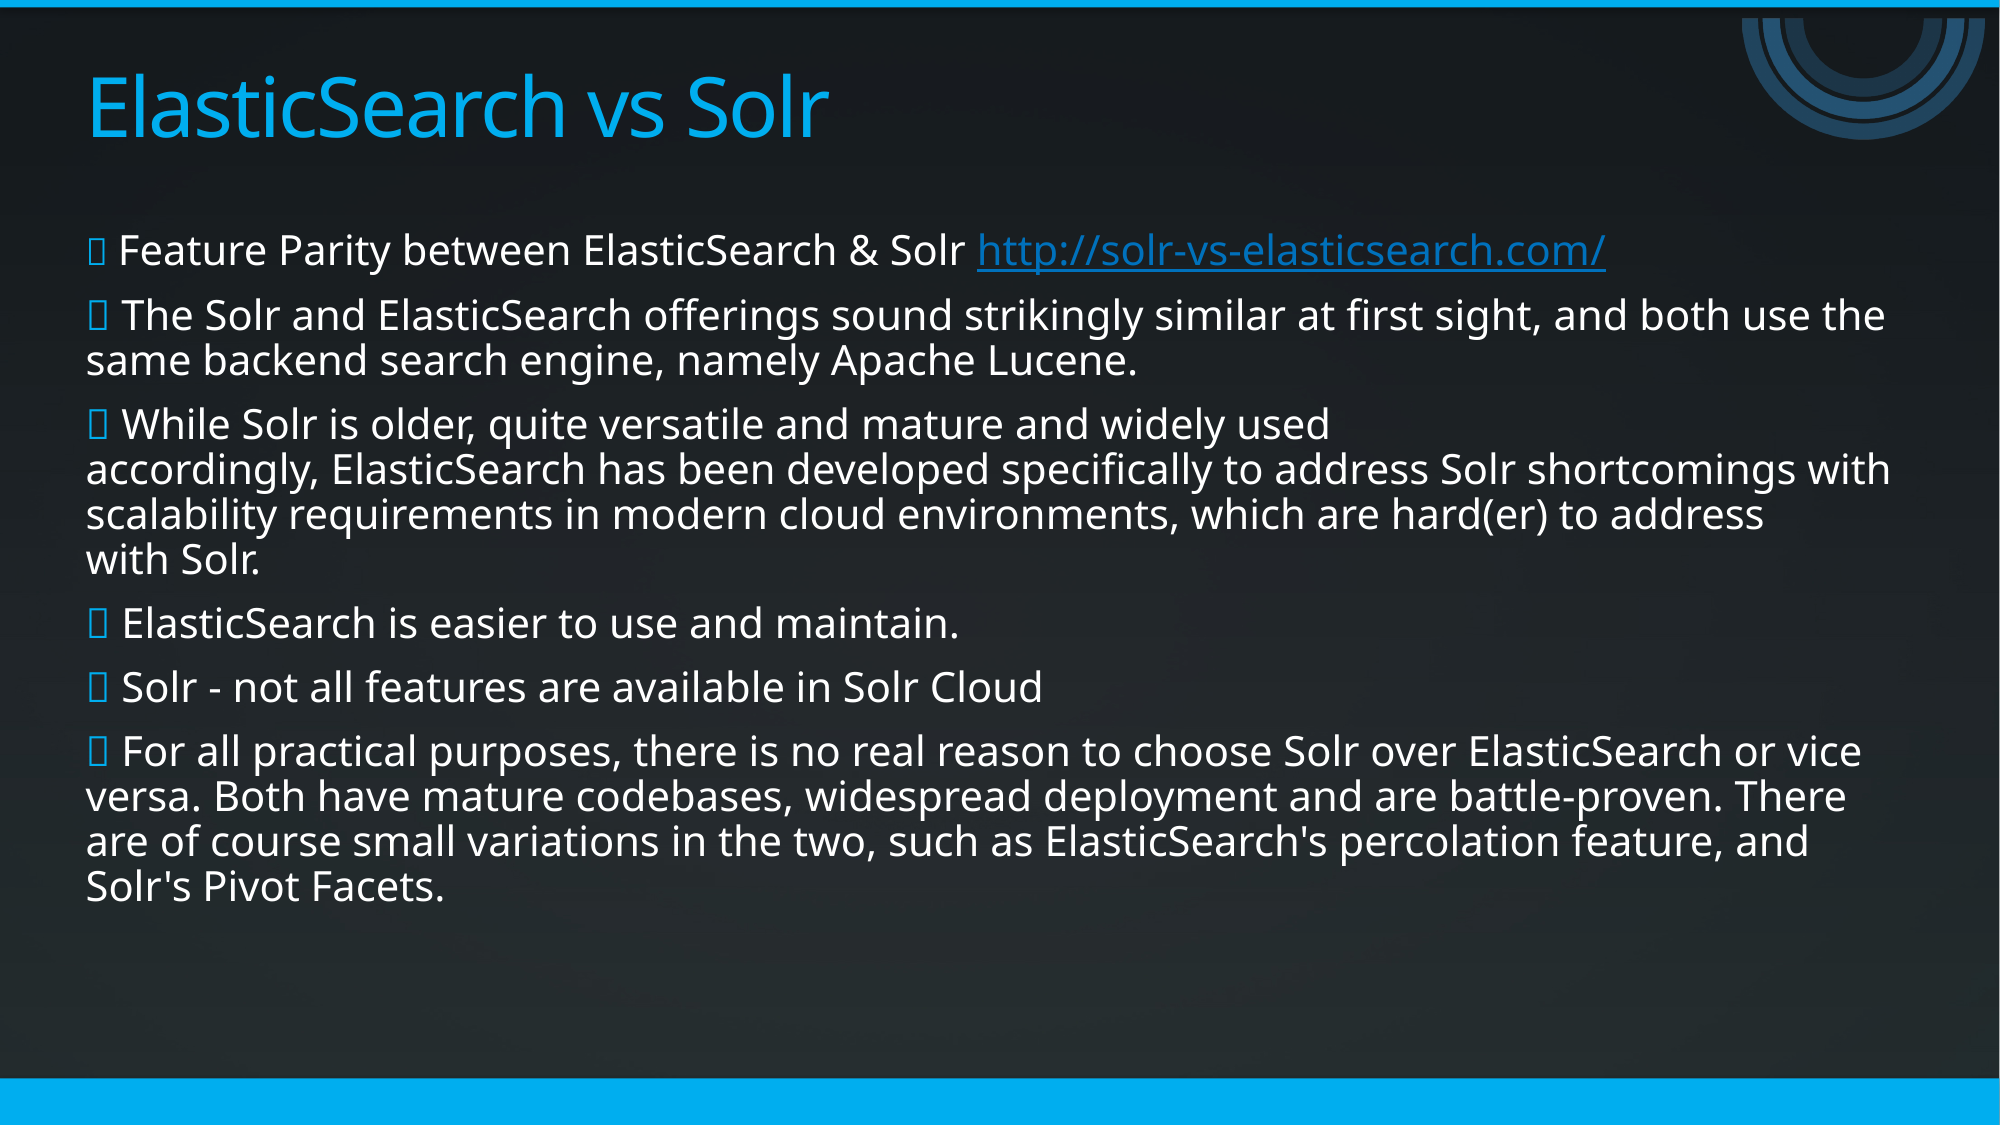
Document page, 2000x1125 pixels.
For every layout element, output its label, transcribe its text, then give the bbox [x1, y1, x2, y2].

list  Feature Parity between ElasticSearch & Solr http://solr-vs-elasticsearch.com/  The Solr and ElasticSearch offerings sound strikingly similar at first sight, and both use the same backend search engine, namely Apache Lucene.  While Solr is older, quite versatile and mature and widely used accordingly, ElasticSearch has been developed specifically to address Solr shortcomings with scalability requirements in modern cloud environments, which are hard(er) to address with Solr.  ElasticSearch is easier to use and maintain.  Solr - not all features are available in Solr Cloud  For all practical purposes, there is no real reason to choose Solr over ElasticSearch or vice versa. Both have mature codebases, widespread deployment and are battle-proven. There are of course small variations in the two, such as ElasticSearch's percolation feature, and Solr's Pivot Facets. [85, 224, 1914, 820]
picture [0, 8, 2000, 1077]
title ElasticSearch vs Solr [85, 66, 1914, 157]
